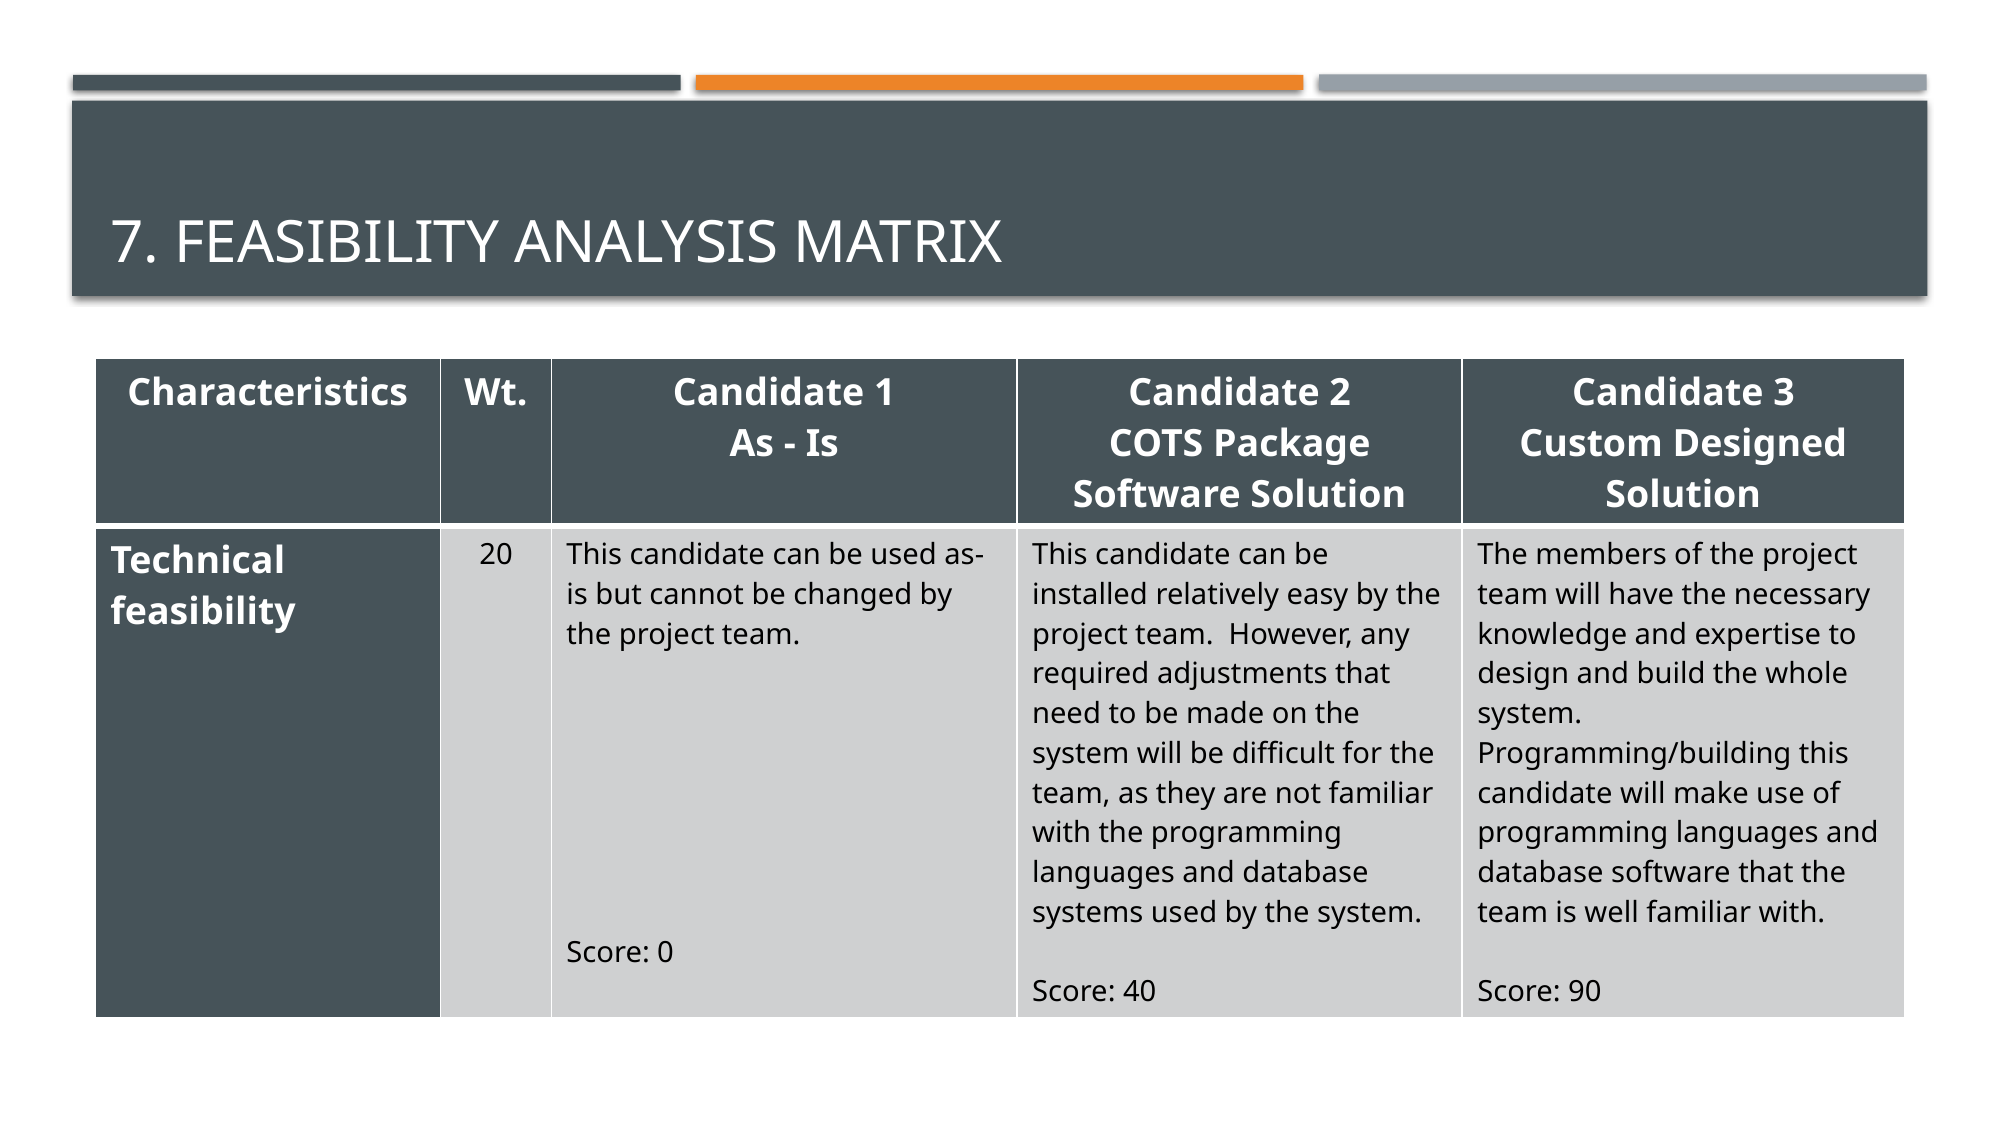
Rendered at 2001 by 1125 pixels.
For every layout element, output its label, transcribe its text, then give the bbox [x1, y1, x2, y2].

table_header Candidate 3 Custom Designed Solution [1463, 359, 1904, 523]
table_cell This candidate can be used as-is but cannot be changed by the project team. Score: 0 [552, 529, 1016, 1017]
title 7. Feasibility analysis matrix [95, 115, 1905, 282]
table_cell 20 [441, 529, 551, 1017]
table_cell This candidate can be installed relatively easy by the project team. However, any required adjustments that need to be made on the system will be difficult for the team, as they are not familiar with the programming languages and database systems used by the system. Score: 40 [1018, 529, 1461, 1017]
table_header Candidate 2 COTS Package Software Solution [1018, 359, 1461, 523]
table_cell The members of the project team will have the necessary knowledge and expertise to design and build the whole system. Programming/building this candidate will make use of programming languages and database software that the team is well familiar with. Score: 90 [1463, 529, 1904, 1017]
table_cell Technical feasibility [96, 529, 440, 1017]
table_header Characteristics [96, 359, 440, 523]
table_header Candidate 1 As - Is [552, 359, 1016, 523]
table_header Wt. [441, 359, 551, 523]
